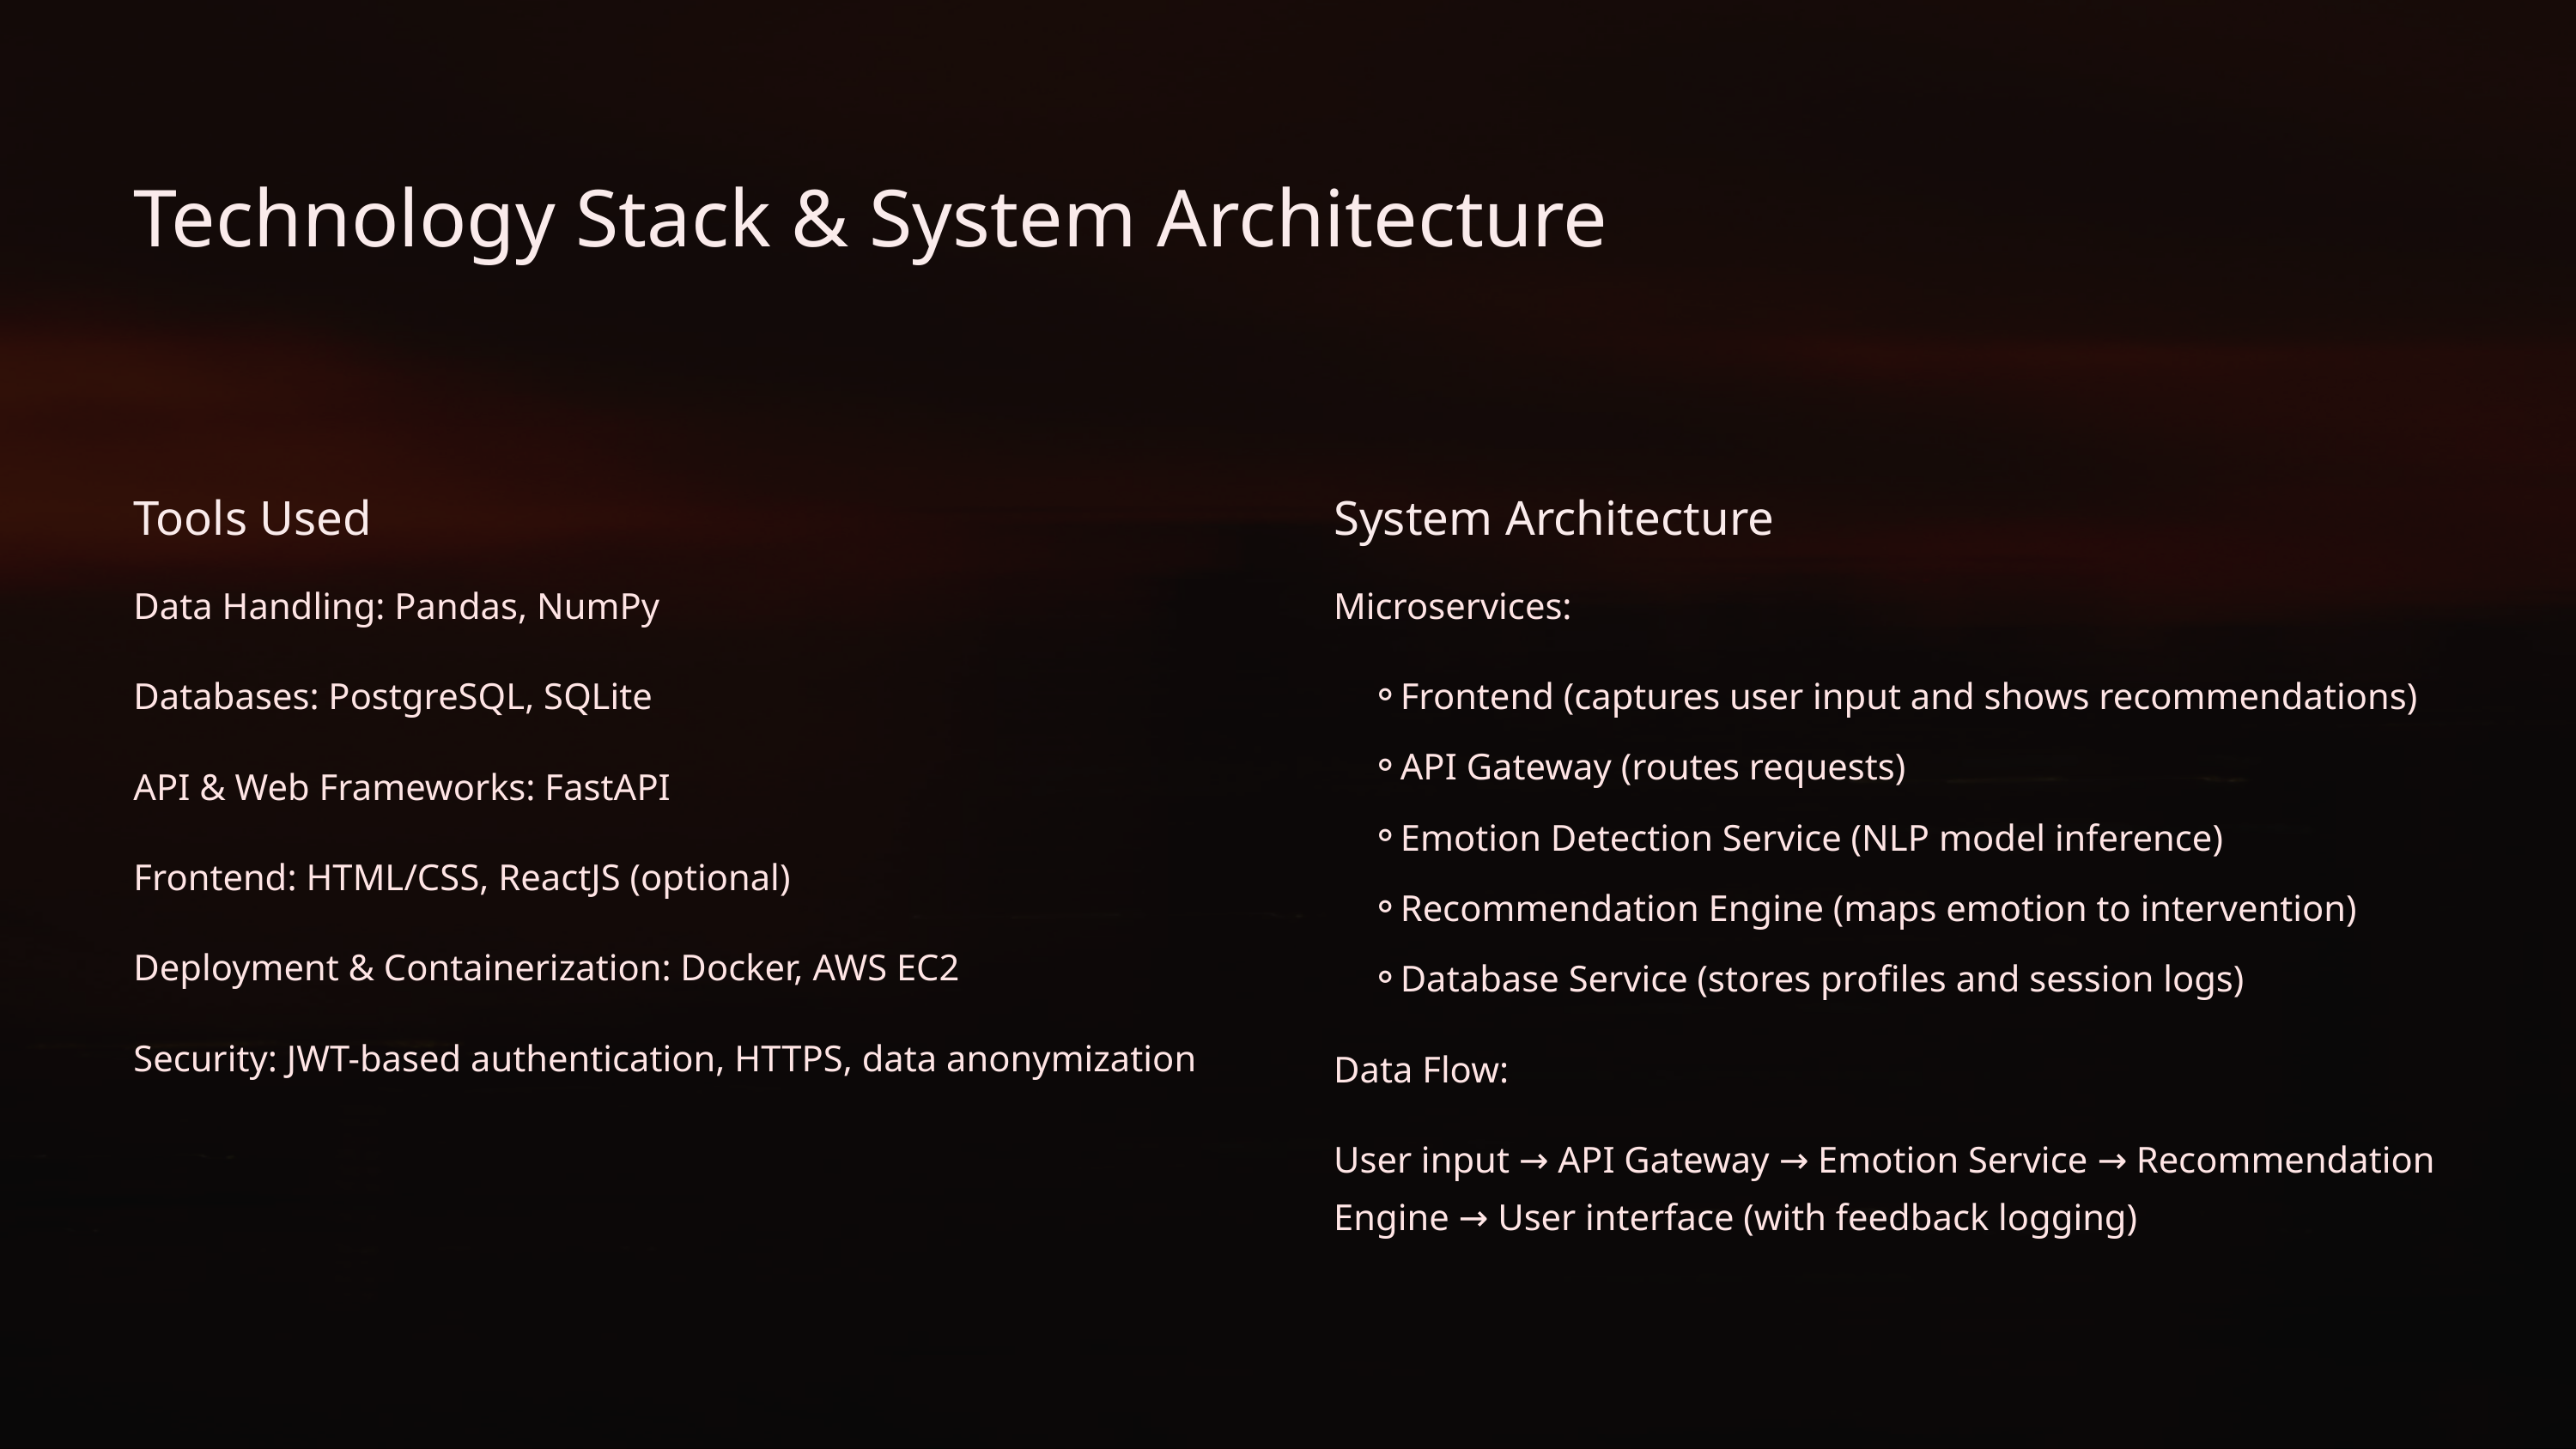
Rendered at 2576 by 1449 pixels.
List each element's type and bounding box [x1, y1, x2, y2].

text_box [1333, 667, 2445, 734]
text_box [1333, 1040, 2445, 1107]
text_box [133, 939, 1244, 1006]
text_box [133, 157, 2443, 399]
text_box [133, 487, 611, 549]
text_box [133, 667, 1244, 734]
text_box [1333, 1131, 2445, 1256]
text_box [133, 848, 1244, 915]
text_box [1333, 737, 2445, 805]
text_box [1333, 487, 1930, 549]
text_box [133, 577, 1244, 644]
text_box [0, 0, 2576, 1449]
text_box [1333, 809, 2445, 876]
text_box [1333, 949, 2445, 1017]
text_box [133, 1029, 1244, 1096]
text_box [133, 758, 1244, 825]
text_box [1333, 879, 2445, 946]
text_box [1333, 577, 2445, 644]
